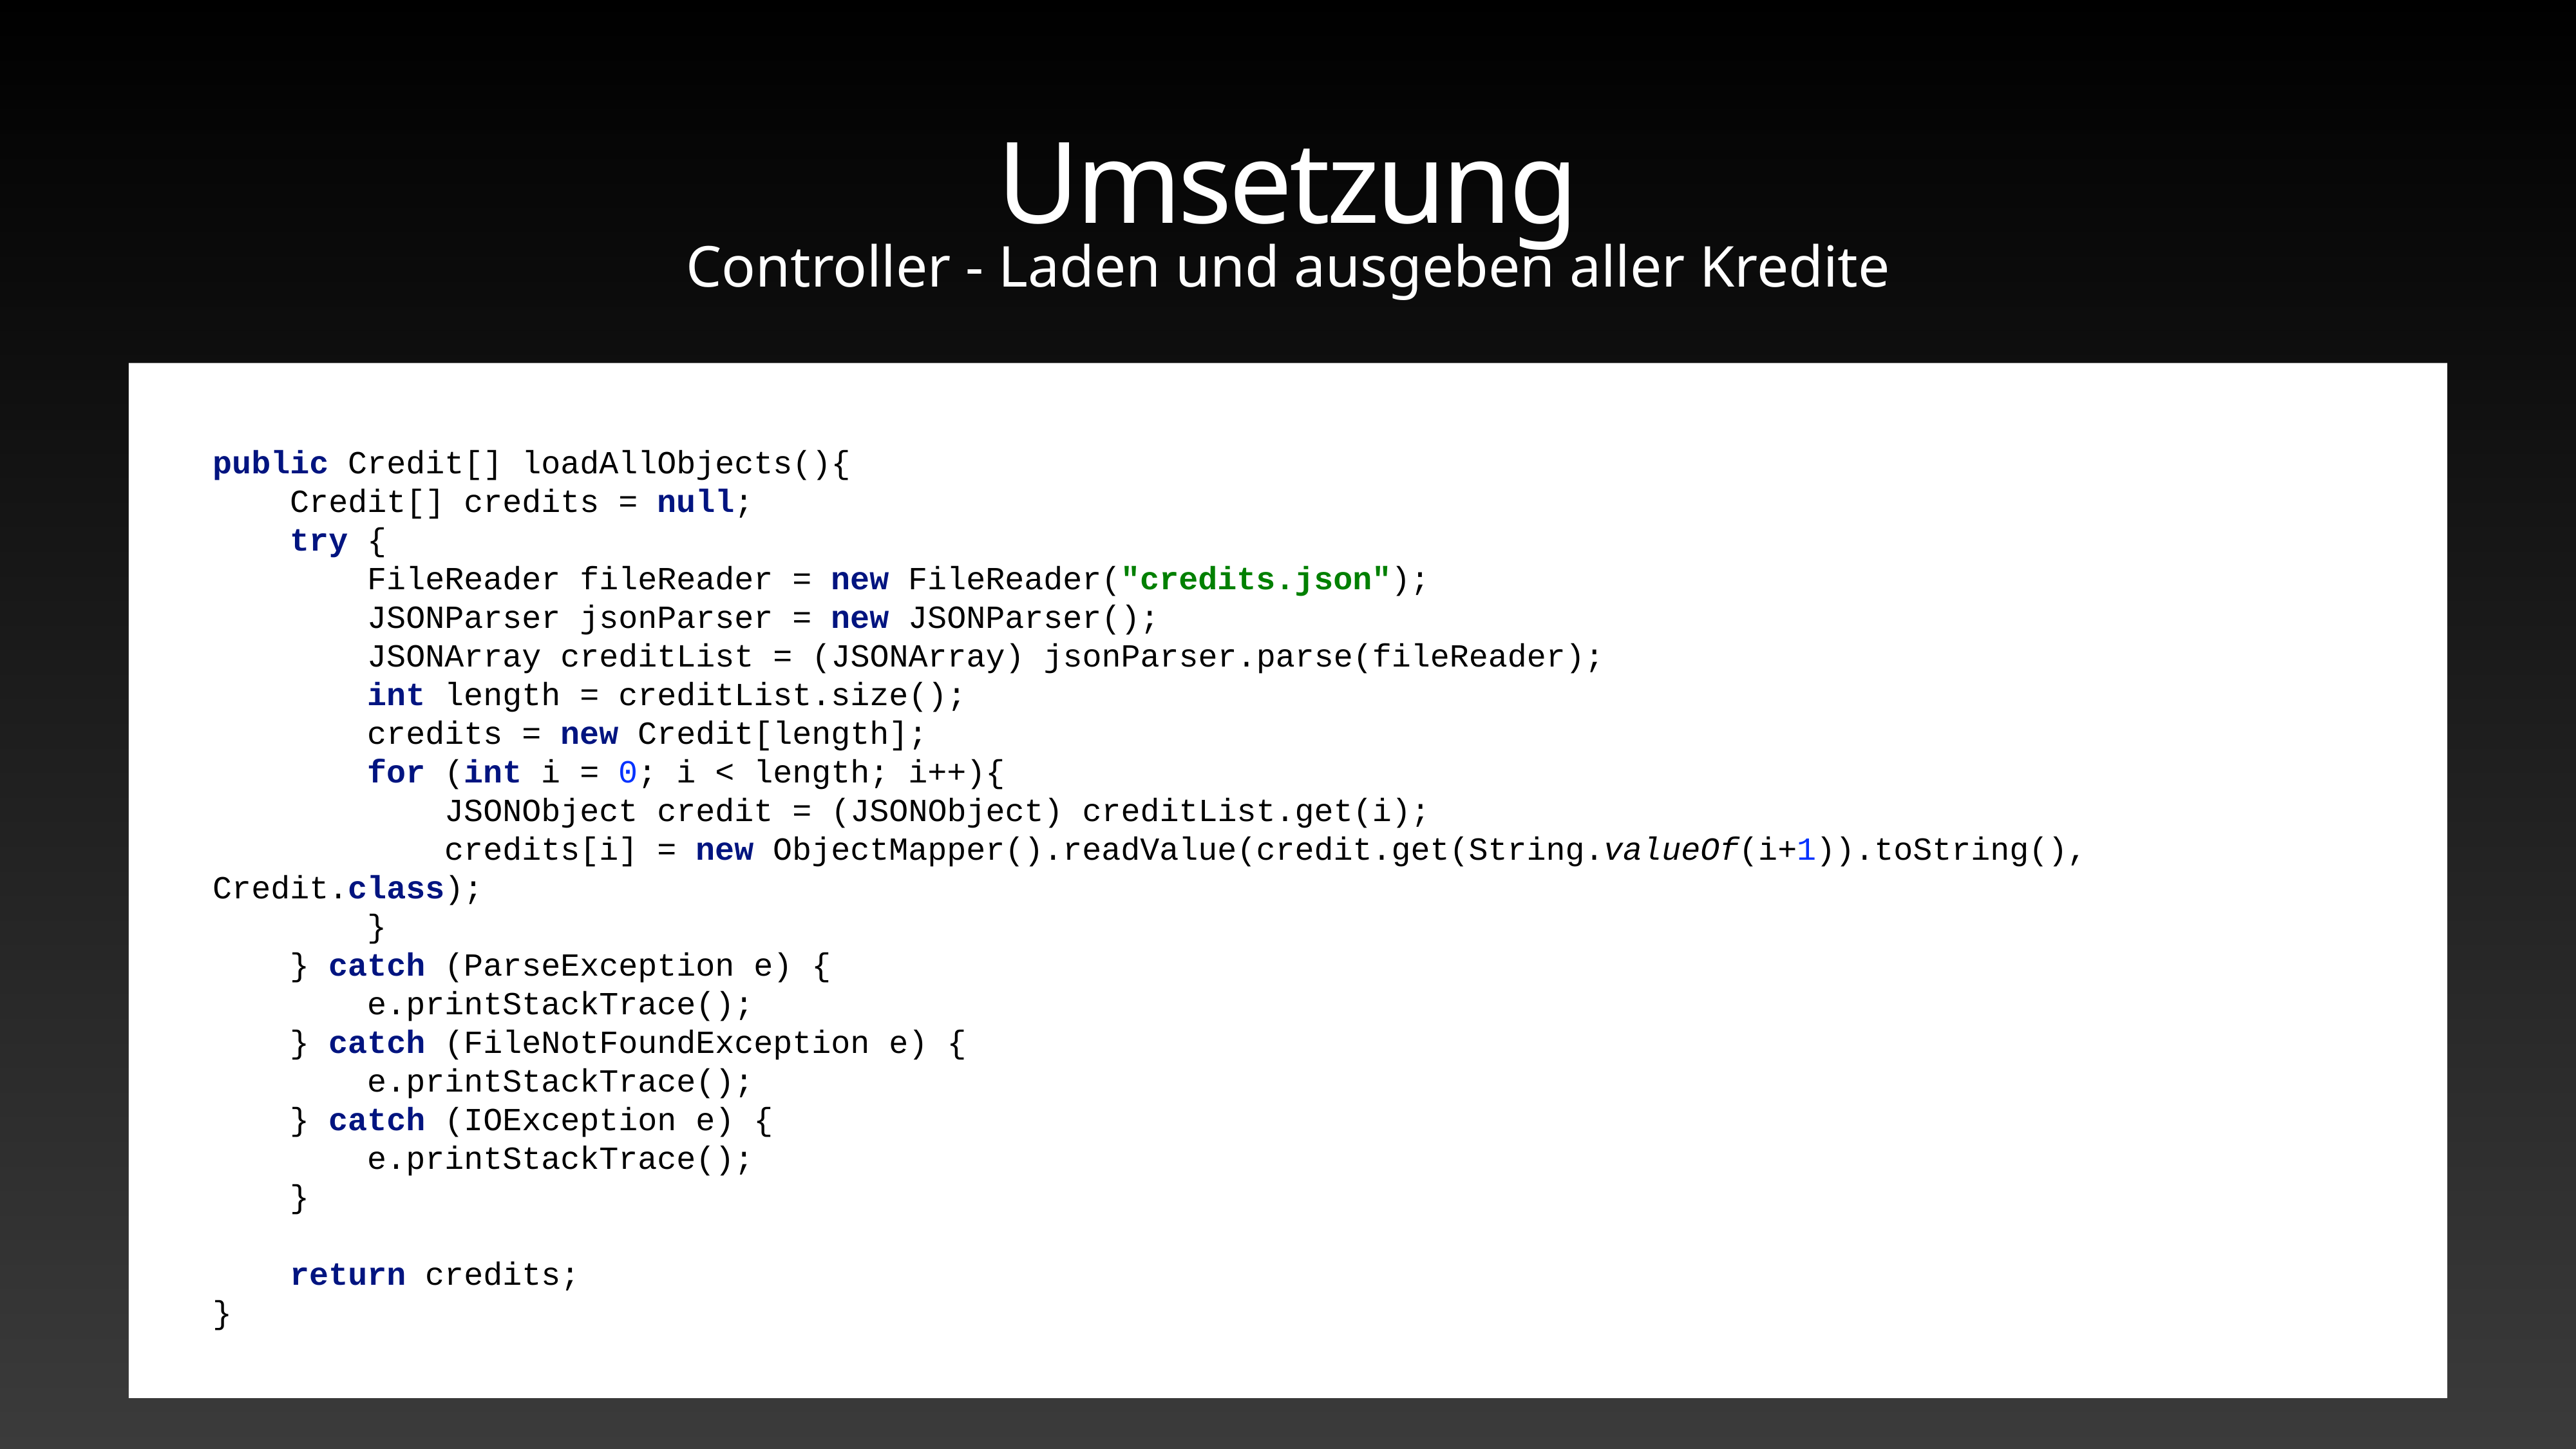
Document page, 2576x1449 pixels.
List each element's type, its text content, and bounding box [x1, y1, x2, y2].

list Controller - Laden und ausgeben aller Kredite [133, 225, 2443, 334]
title Umsetzung [133, 85, 2443, 225]
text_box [128, 363, 2448, 1399]
